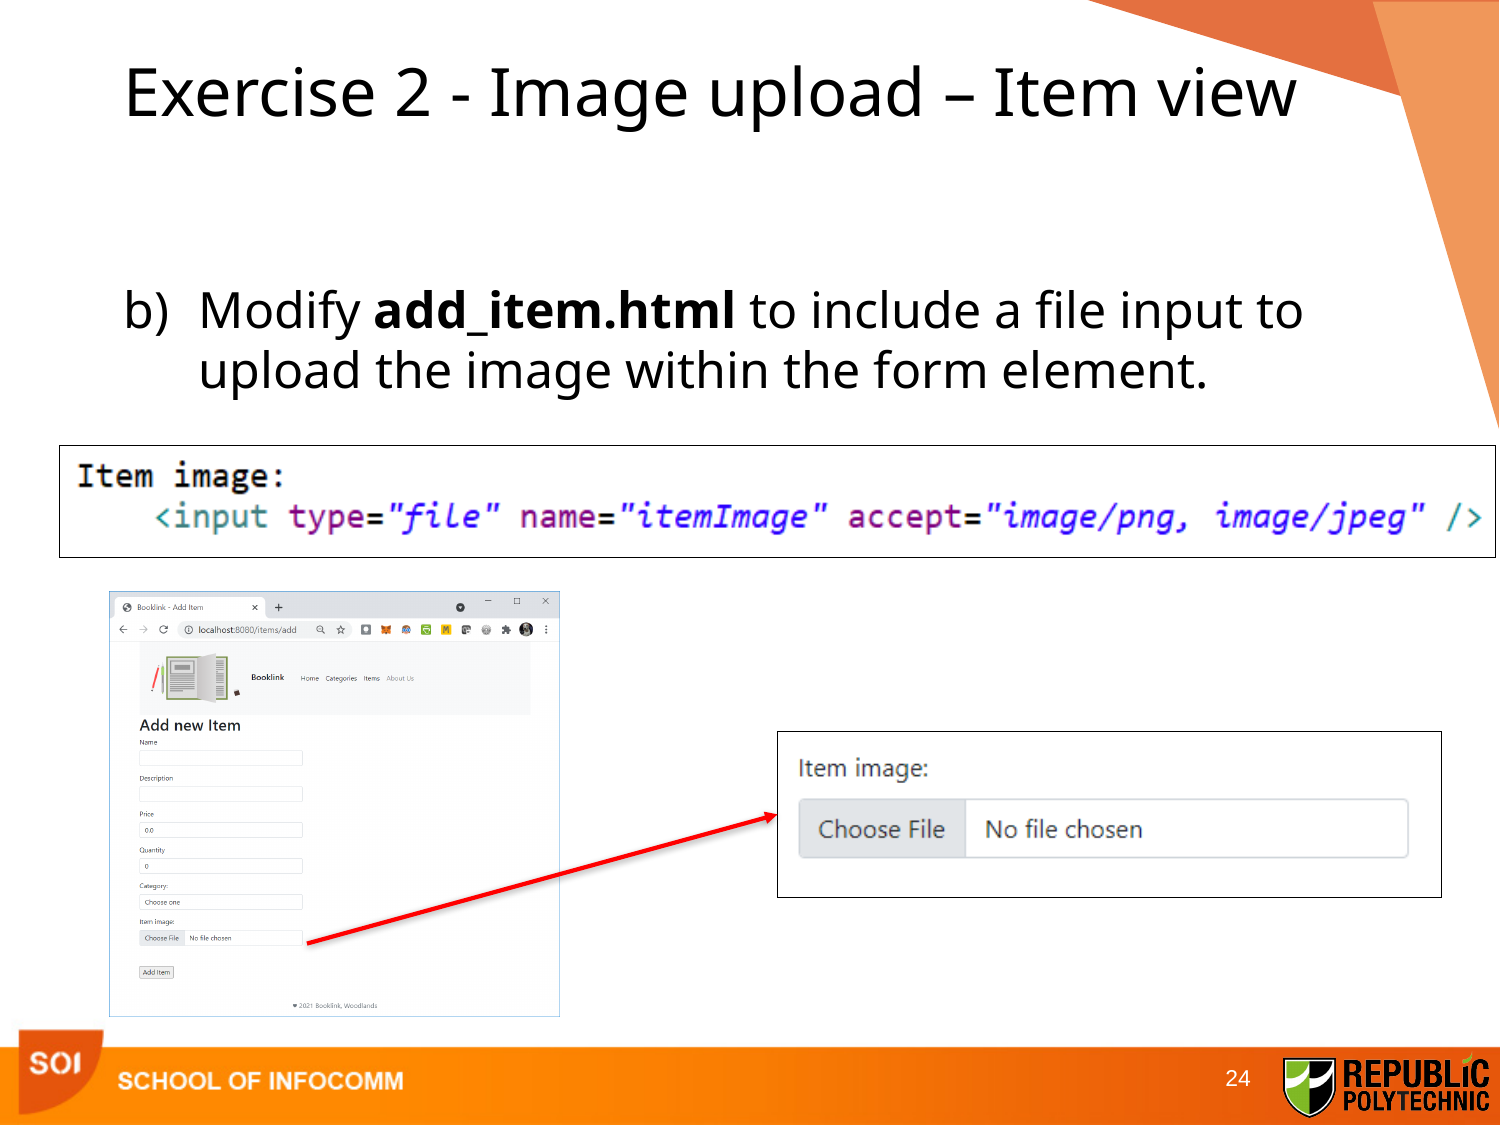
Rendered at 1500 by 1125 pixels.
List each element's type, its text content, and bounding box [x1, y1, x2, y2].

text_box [306, 814, 778, 944]
title Exercise 2 - Image upload – Item view [109, 42, 1389, 168]
list Modify add_item.html to include a file input to upload the image within the form element. [109, 566, 1336, 812]
list Modify add_item.html to include a file input to upload the image within the form element. [109, 270, 1336, 443]
picture [0, 0, 1500, 1125]
slide_number 24 [1210, 1056, 1500, 1117]
